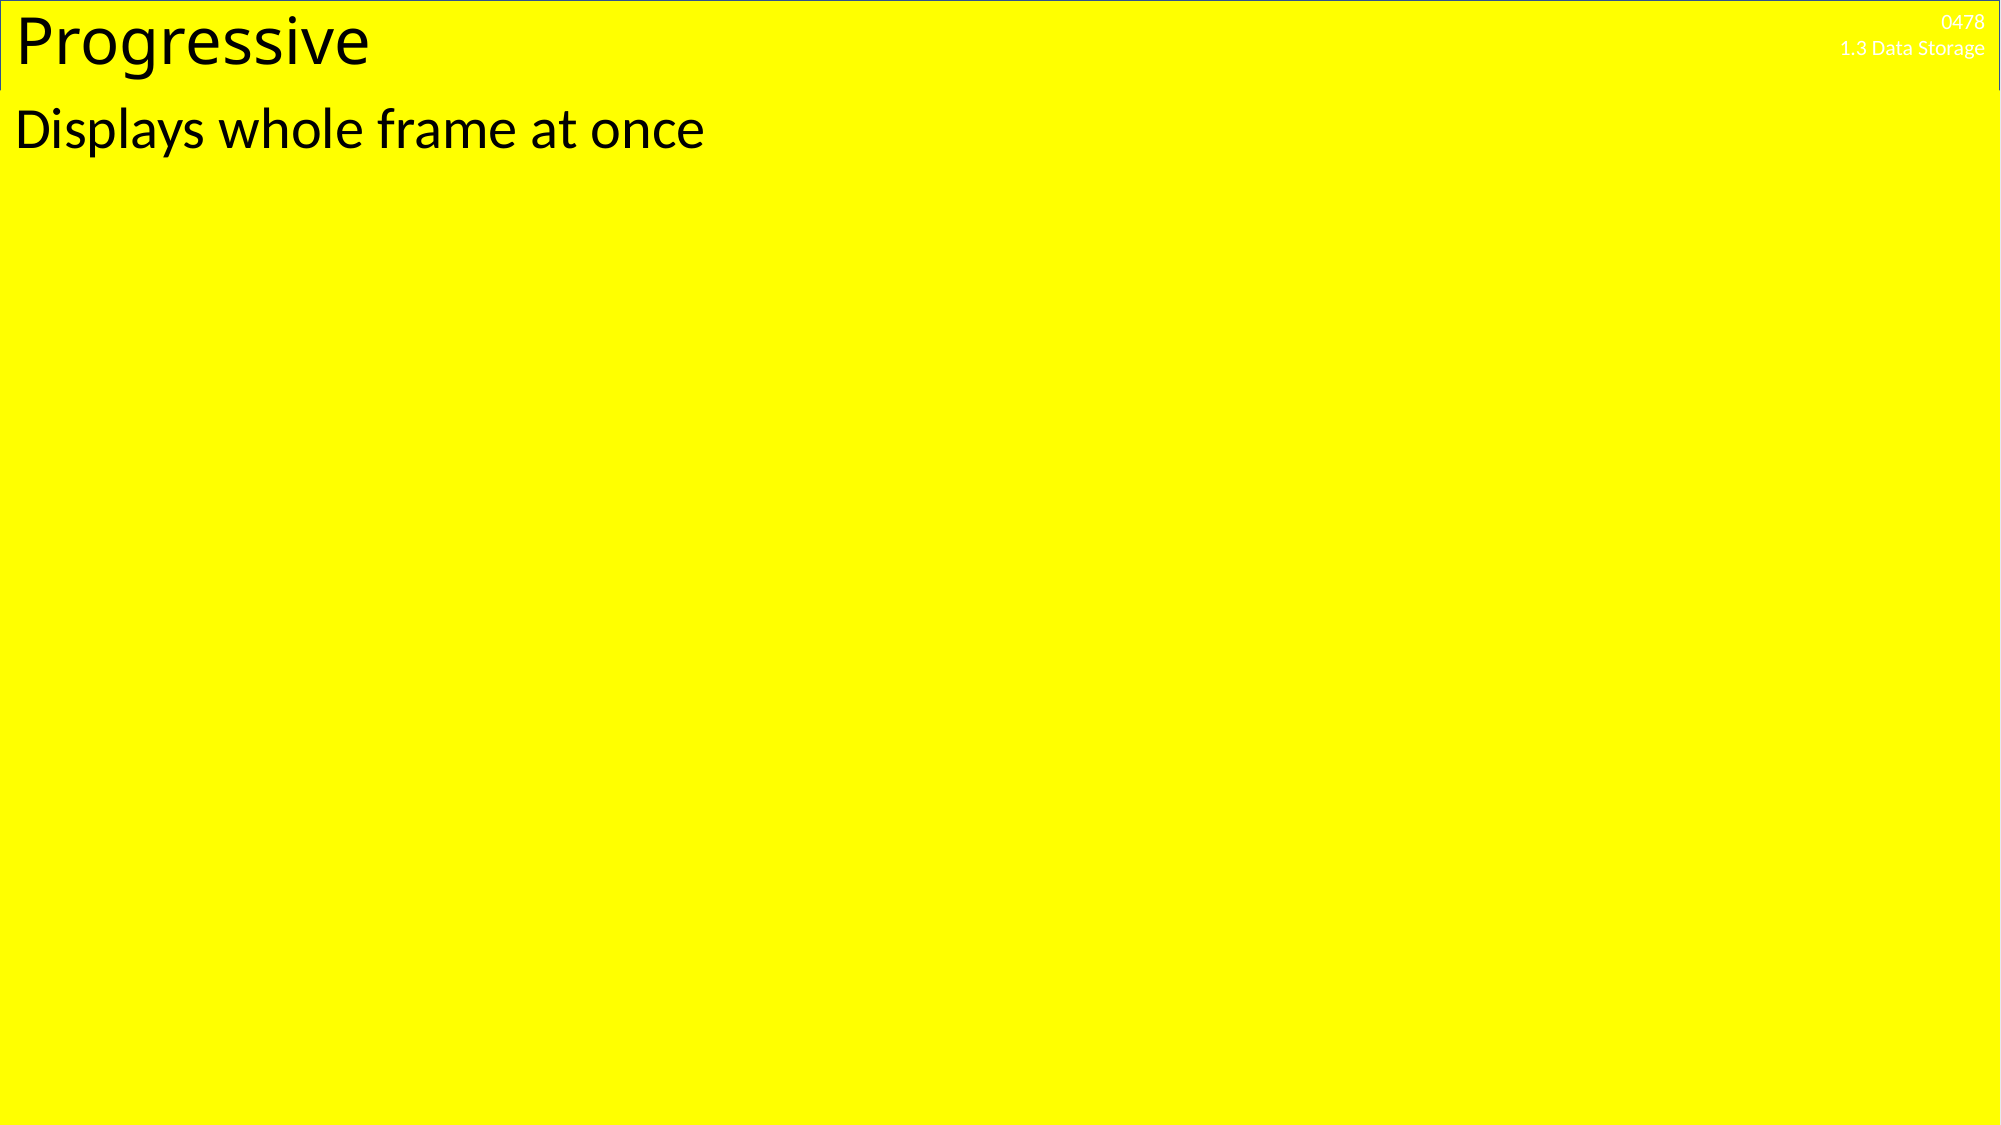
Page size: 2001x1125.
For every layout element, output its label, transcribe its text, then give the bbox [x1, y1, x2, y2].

title Progressive [0, 0, 2000, 86]
list Displays whole frame at once [0, 90, 2000, 1125]
